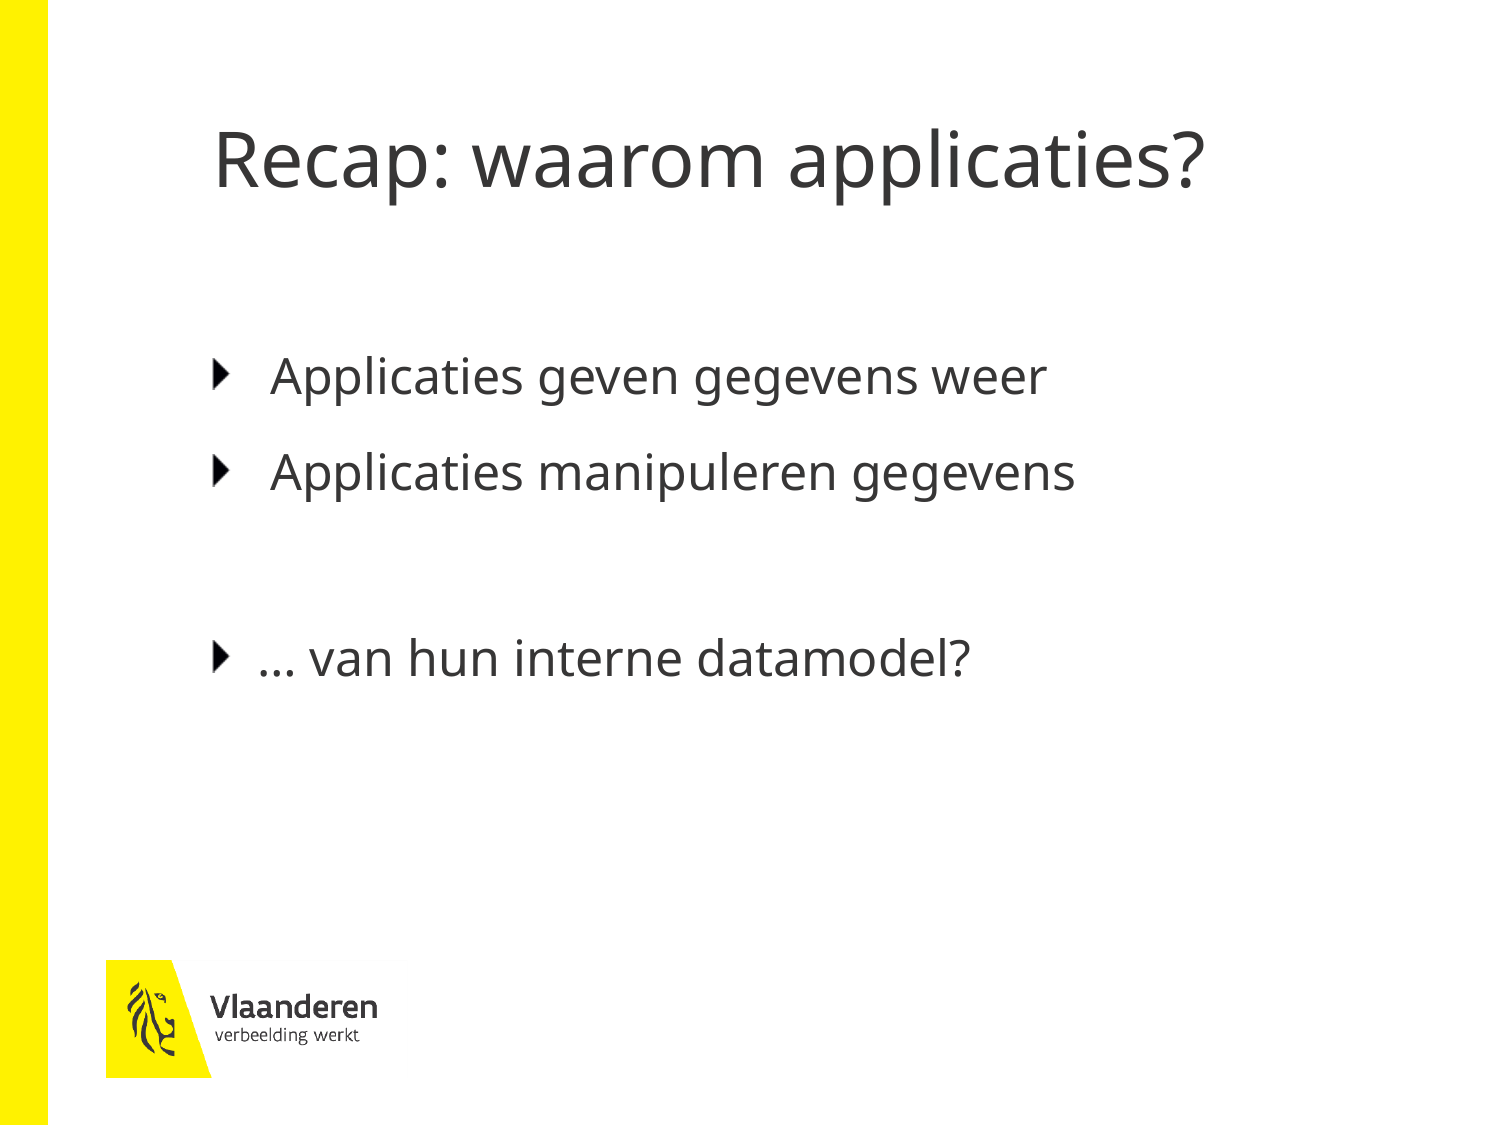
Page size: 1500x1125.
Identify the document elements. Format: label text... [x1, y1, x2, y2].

picture [212, 454, 258, 487]
list Applicaties geven gegevens weer Applicaties manipuleren gegevens … van hun interne datamodel? [212, 314, 1430, 917]
title Recap: waarom applicaties? [212, 124, 1430, 308]
picture [212, 358, 258, 390]
picture [106, 960, 408, 1078]
picture [212, 640, 258, 673]
